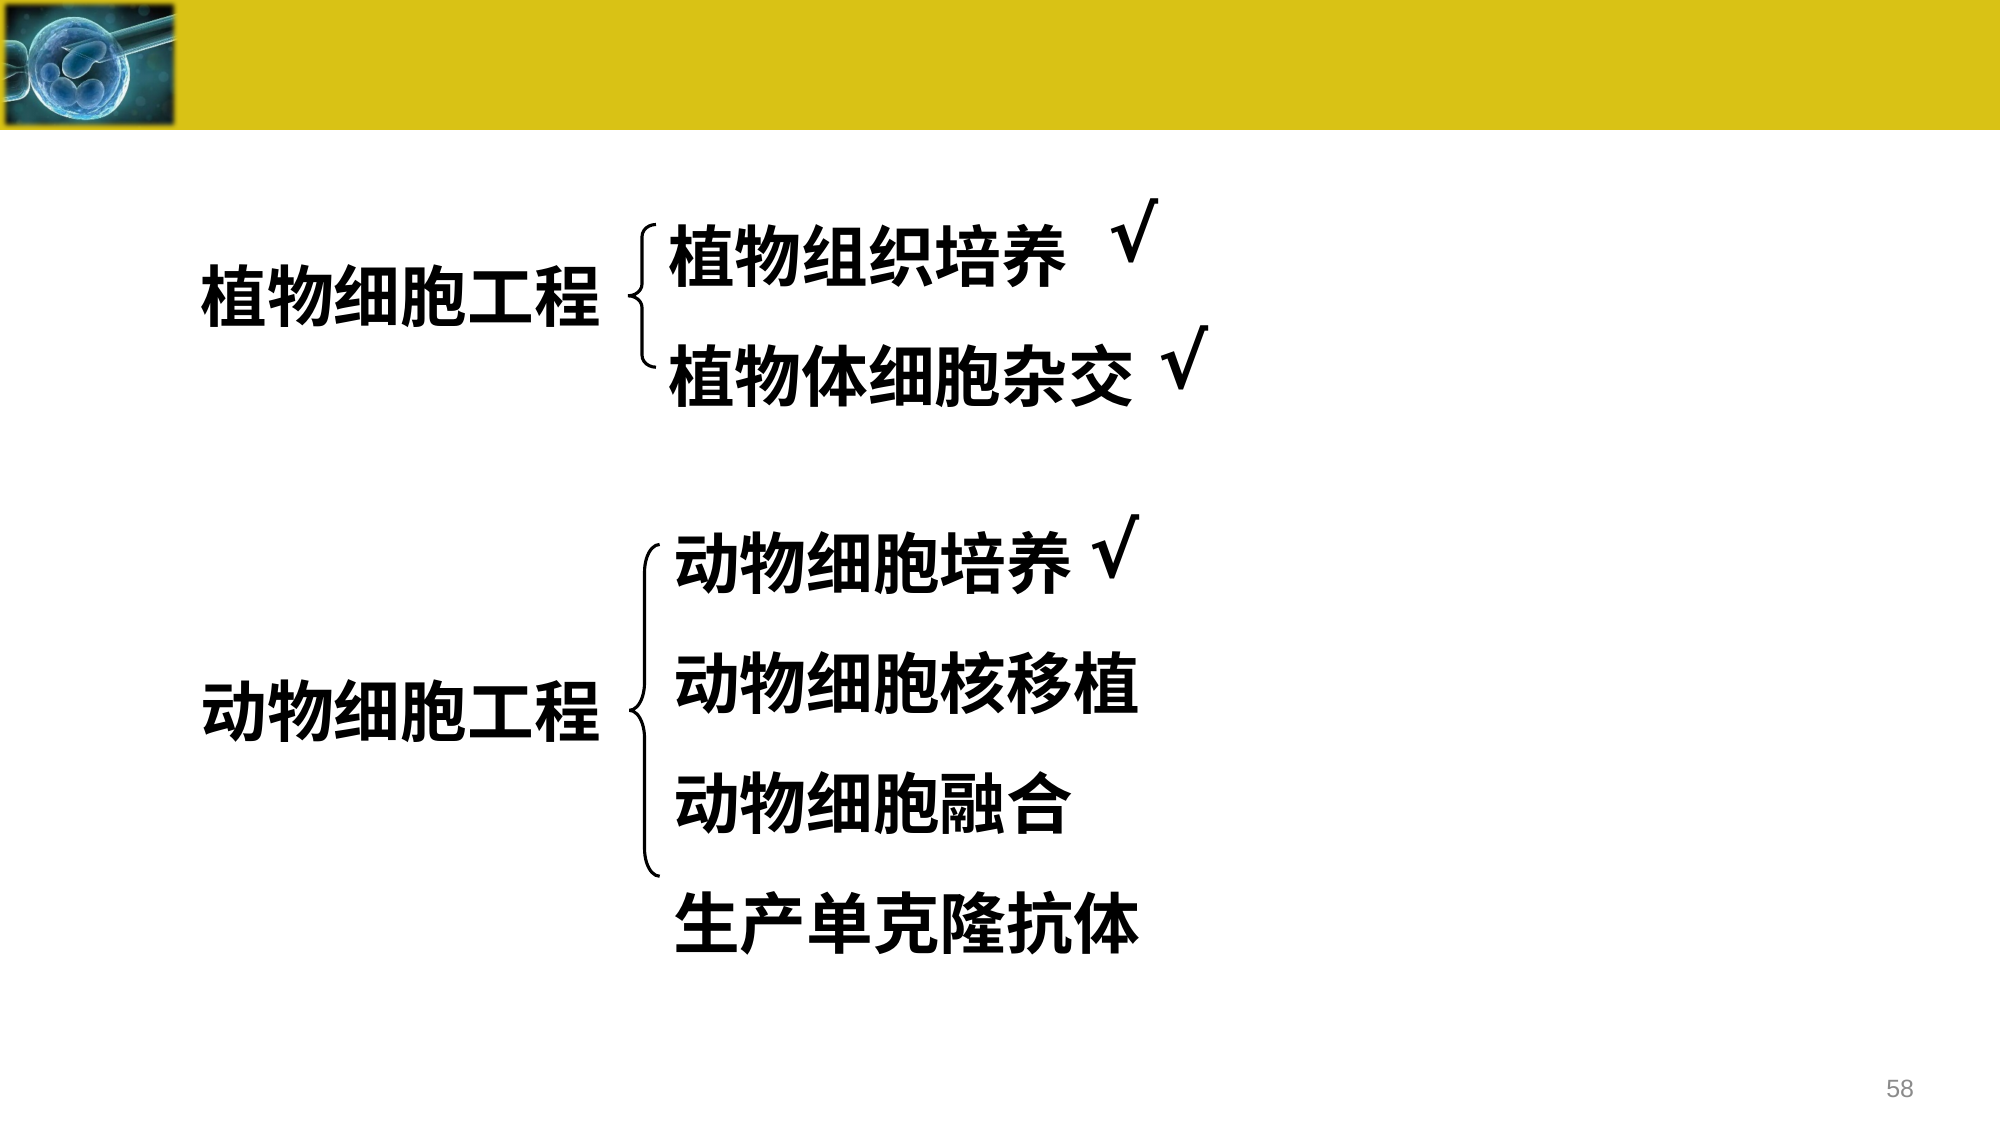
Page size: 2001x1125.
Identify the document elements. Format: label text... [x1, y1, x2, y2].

text_box 动物细胞工程 [185, 662, 644, 758]
text_box √ [1075, 495, 1241, 601]
slide_number 58 [1479, 1057, 1930, 1118]
picture [8, 8, 171, 122]
text_box 植物细胞工程 [185, 247, 642, 343]
text_box √ [1093, 179, 1259, 285]
text_box 植物组织培养 植物体细胞杂交 [653, 167, 1167, 422]
text_box 动物细胞培养 动物细胞核移植 动物细胞融合 生产单克隆抗体 [658, 474, 1179, 969]
text_box √ [1143, 306, 1309, 412]
text_box [629, 544, 660, 877]
text_box [628, 224, 656, 368]
